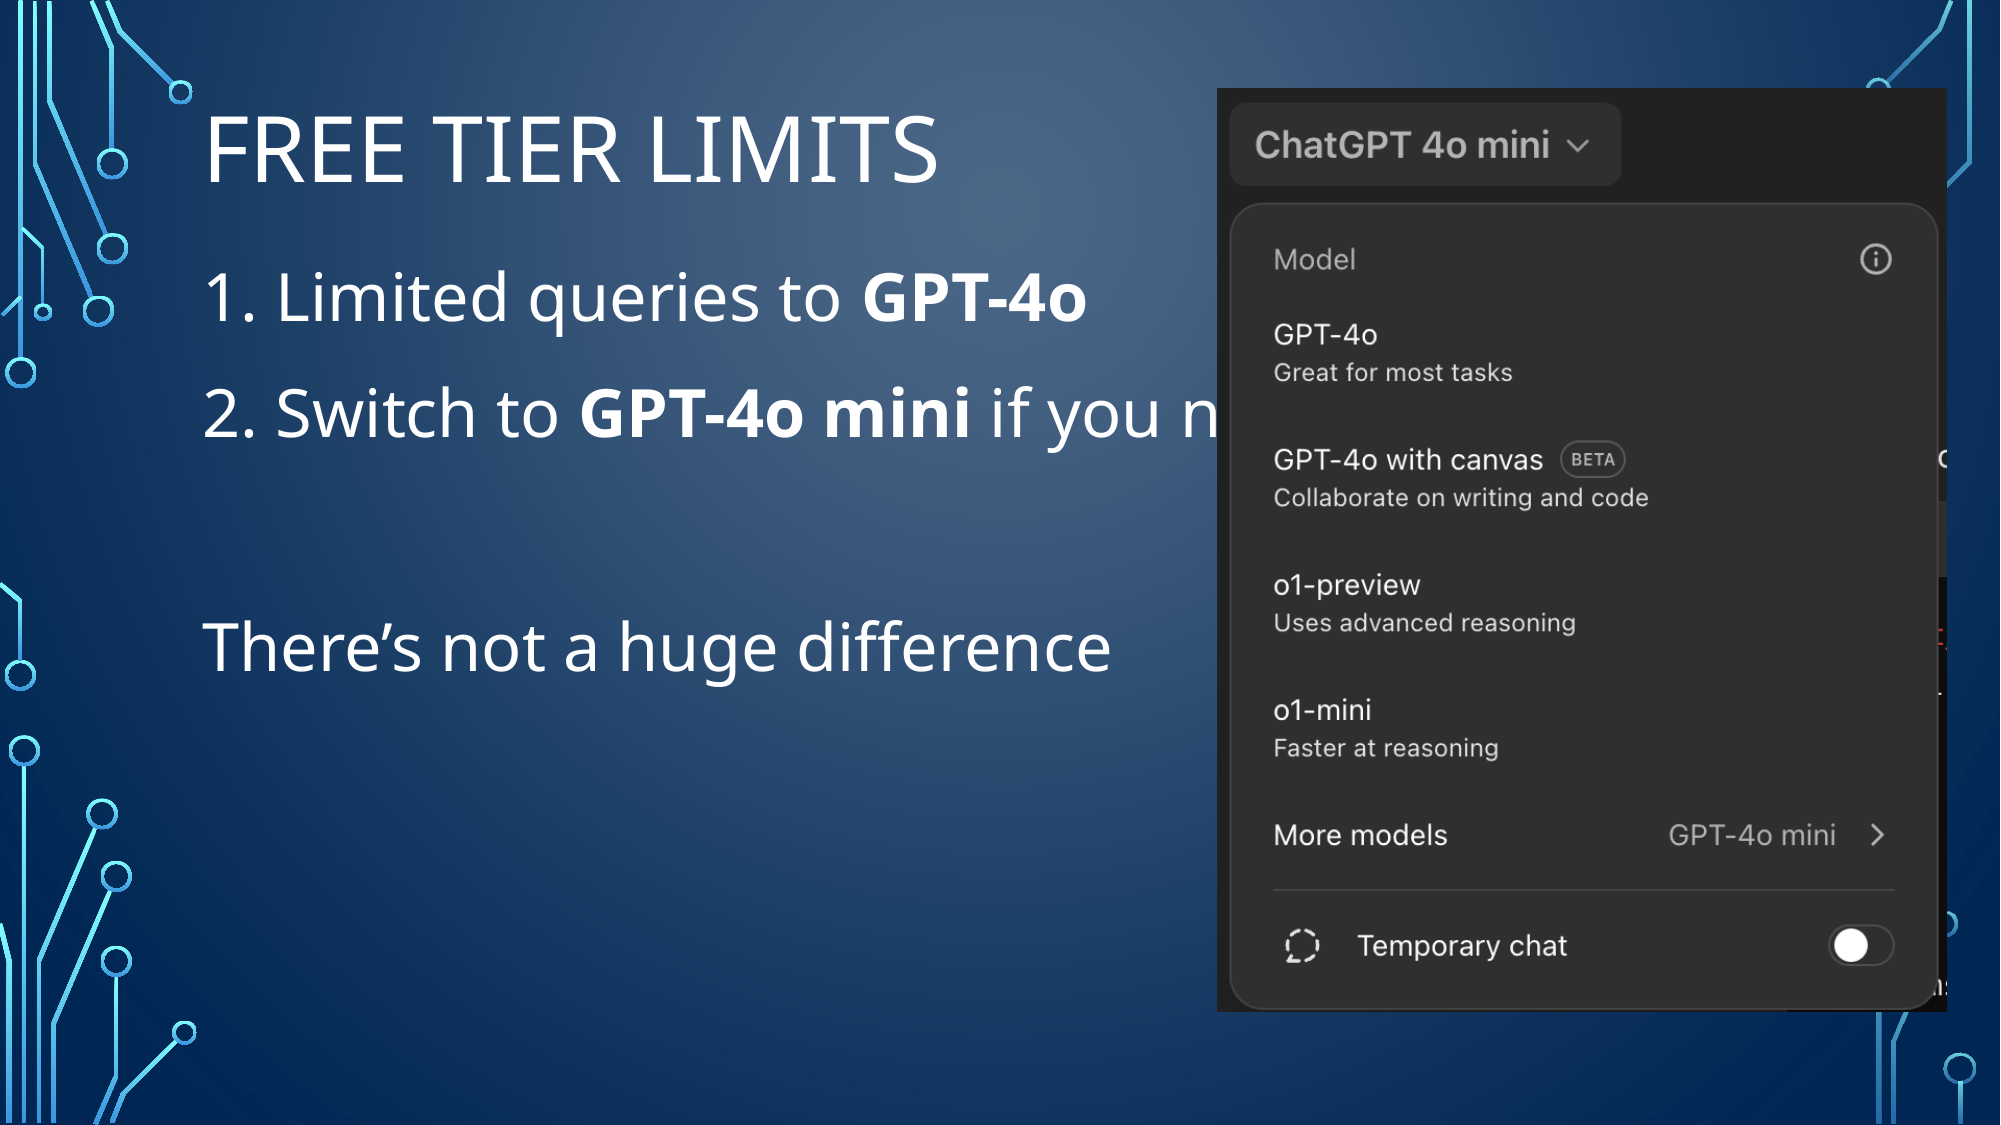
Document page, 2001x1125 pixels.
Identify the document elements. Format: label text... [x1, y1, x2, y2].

list 1. Limited queries to GPT-4o 2. Switch to GPT-4o mini if you need There’s not a huge difference [187, 231, 1211, 950]
title FREE TIER LIMITS [187, 88, 1215, 216]
picture [1216, 88, 1947, 1012]
